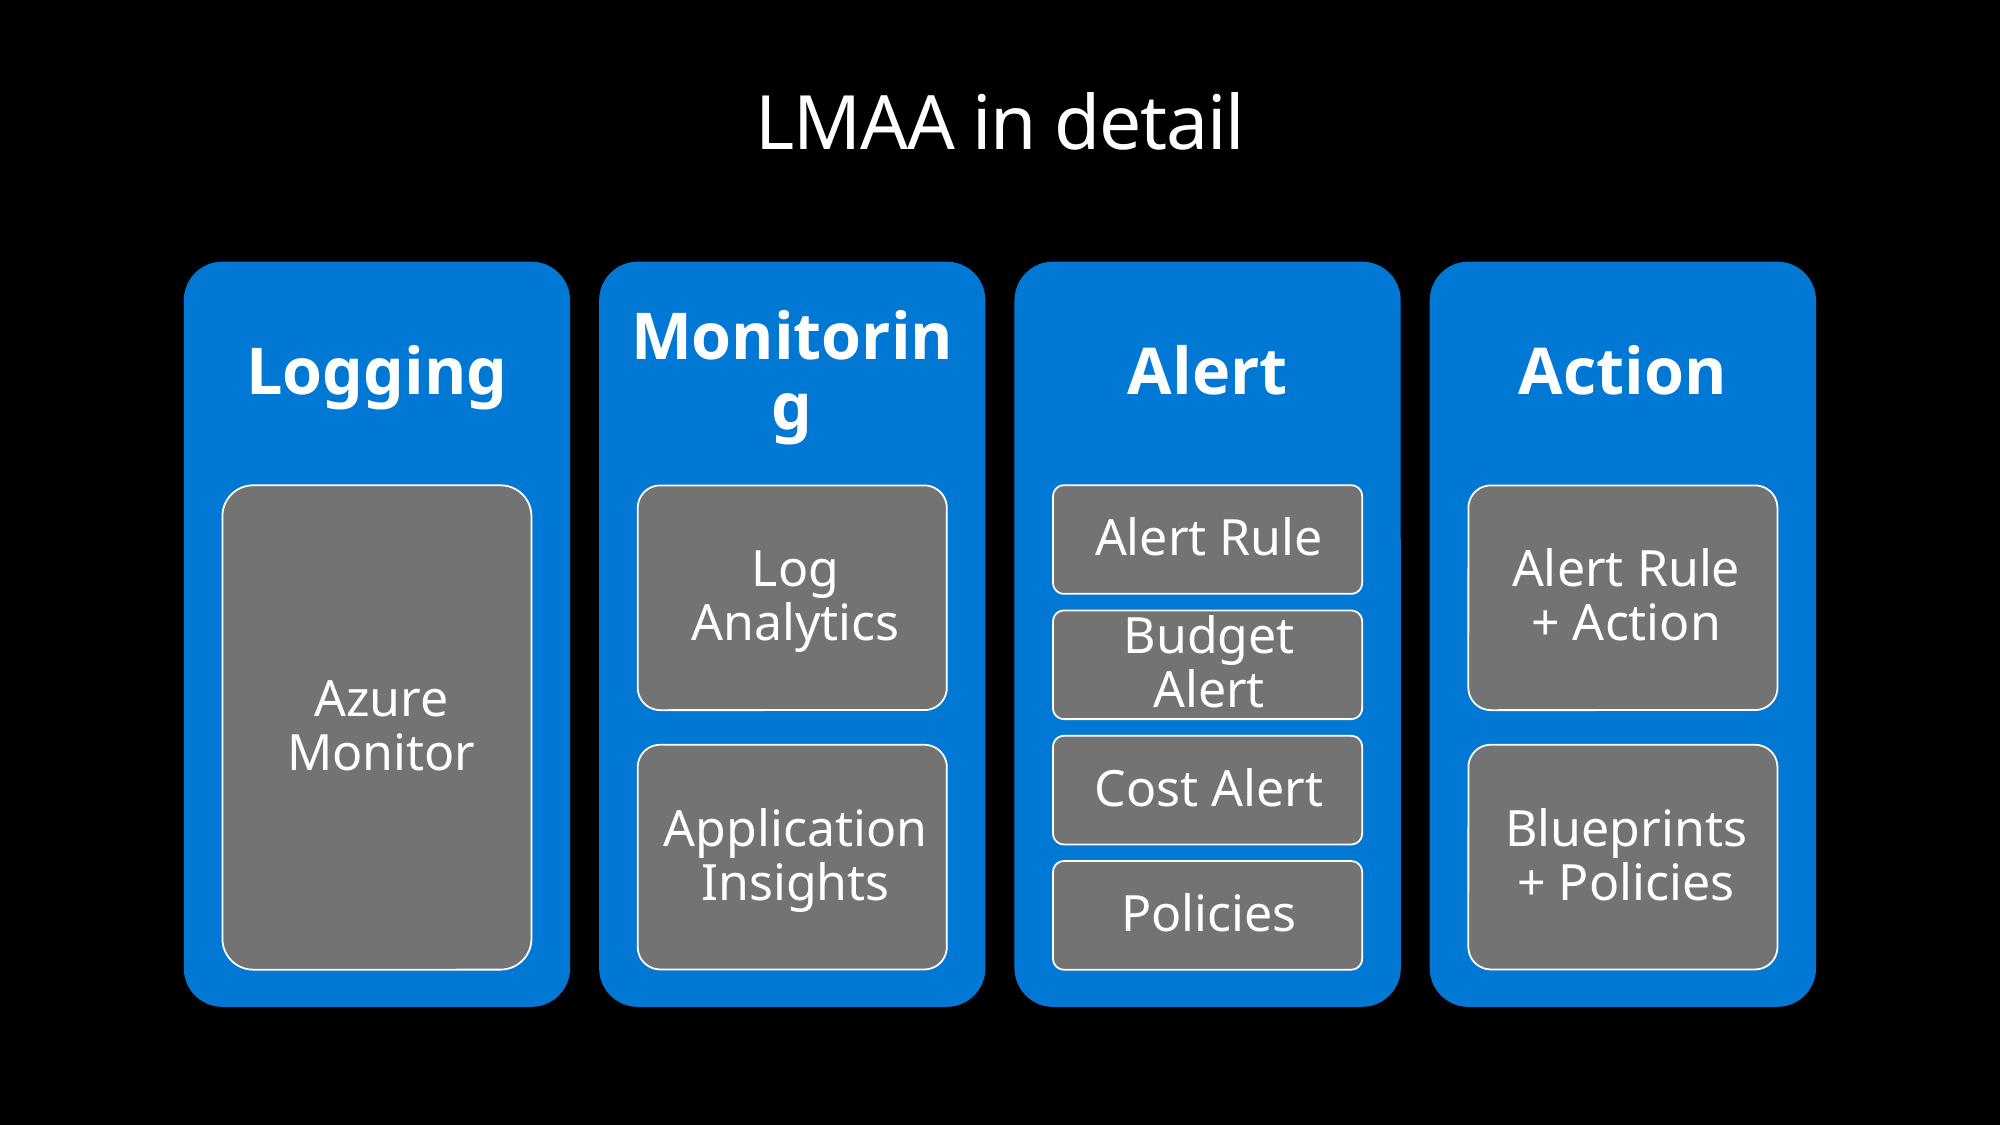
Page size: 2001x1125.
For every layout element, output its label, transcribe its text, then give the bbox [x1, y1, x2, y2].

title LMAA in detail [96, 75, 1904, 166]
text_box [183, 261, 1817, 1008]
